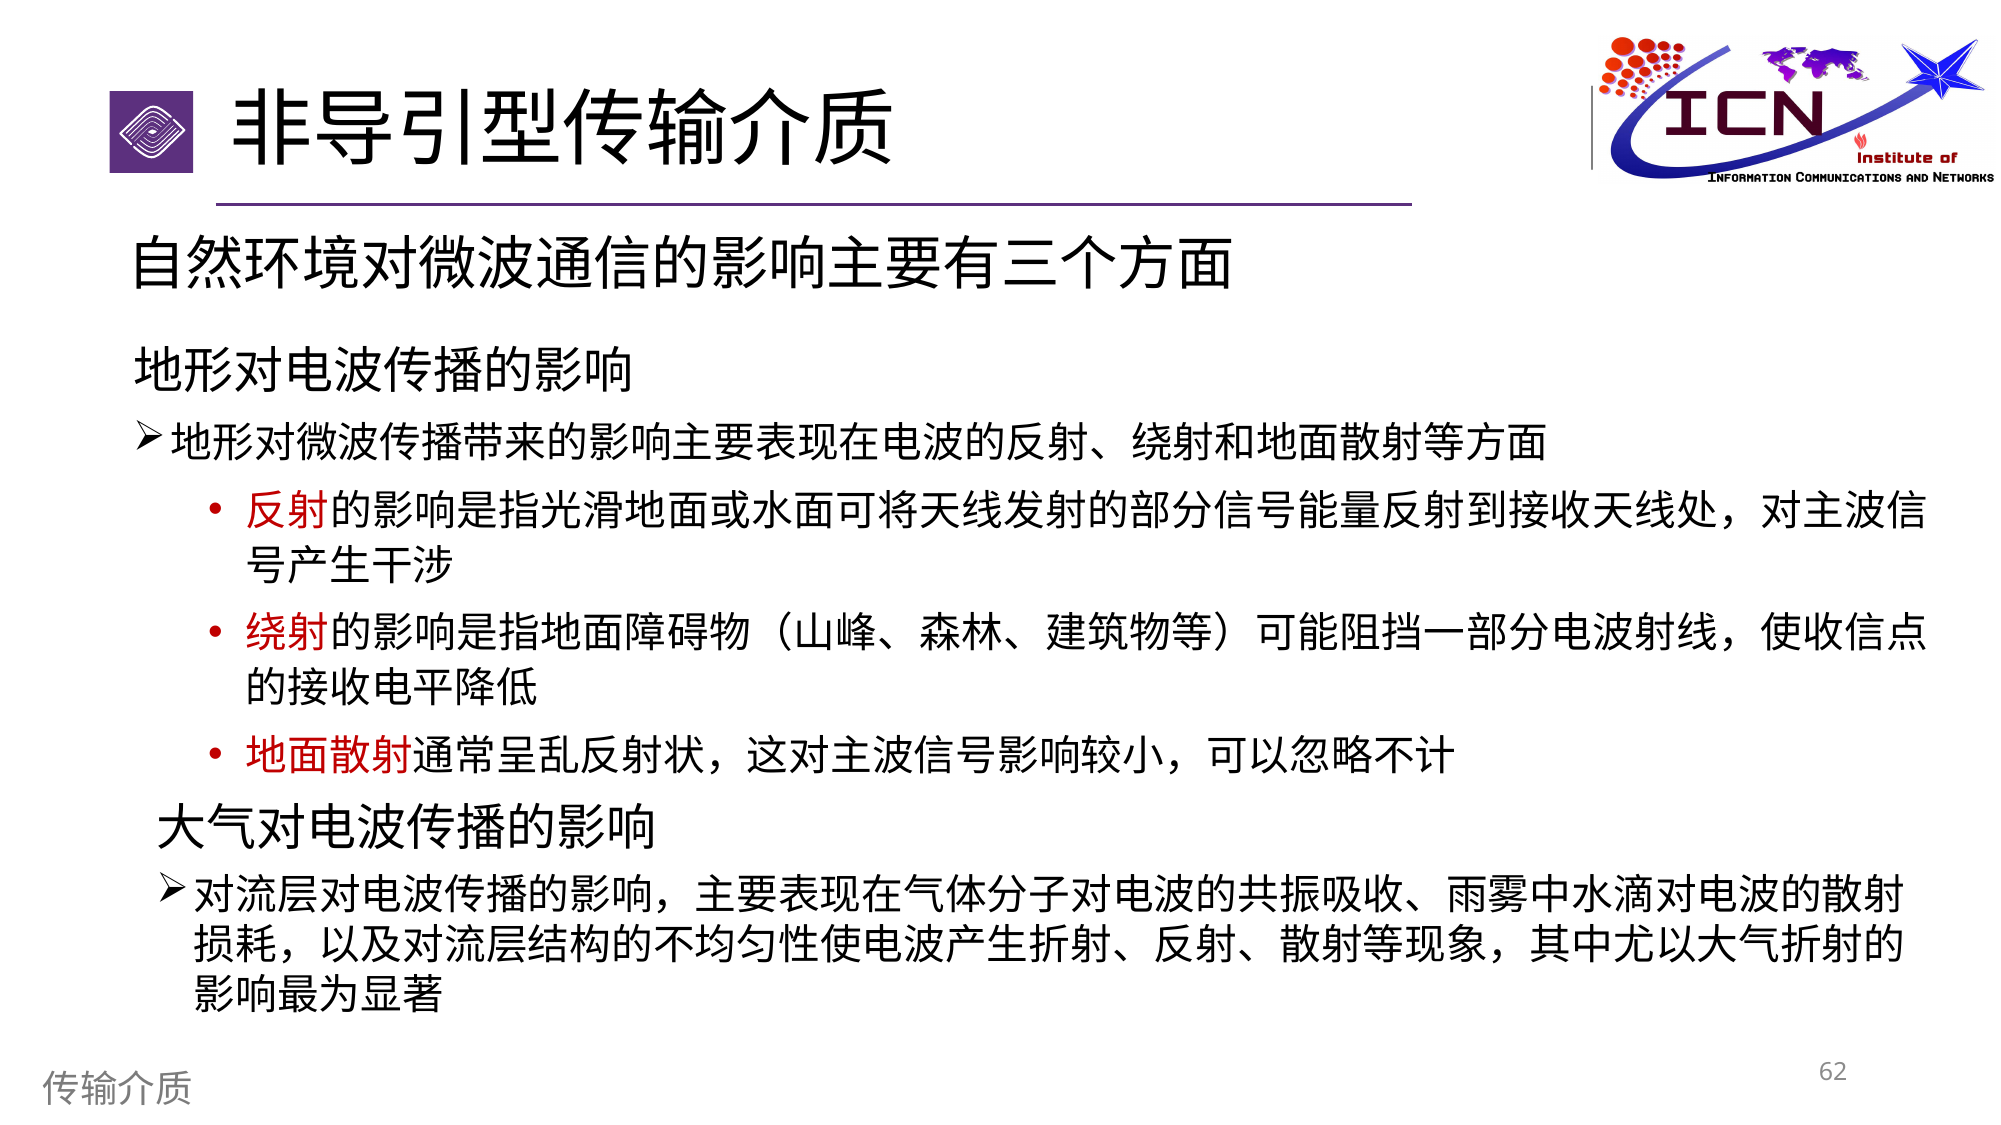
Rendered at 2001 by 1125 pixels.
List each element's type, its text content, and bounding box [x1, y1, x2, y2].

picture [1598, 35, 1996, 184]
text_box 大气对电波传播的影响 对流层对电波传播的影响，主要表现在气体分子对电波的共振吸收、雨雾中水滴对电波的散射损耗，以及对流层结构的不均匀性使电波产生折射、反射、散射等现象，其中尤以大气折射的影响最为显著 [141, 787, 1943, 1103]
text_box 传输介质 [0, 1057, 236, 1118]
text_box 地形对电波传播的影响 地形对微波传播带来的影响主要表现在电波的反射、绕射和地面散射等方面 反射的影响是指光滑地面或水面可将天线发射的部分信号能量反射到接收天线处，对主波信号产生干涉 绕射的影响是指地面障碍物（山峰、森林、建筑物等）可能阻挡一部分电波射线，使收信点的接收电平降低 地面散射通常呈乱反射状，这对主波信号影响较小，可以忽略不计 [118, 324, 1944, 810]
title 非导引型传输介质 [214, 59, 1564, 205]
list 自然环境对微波通信的影响主要有三个方面 [112, 218, 1882, 322]
